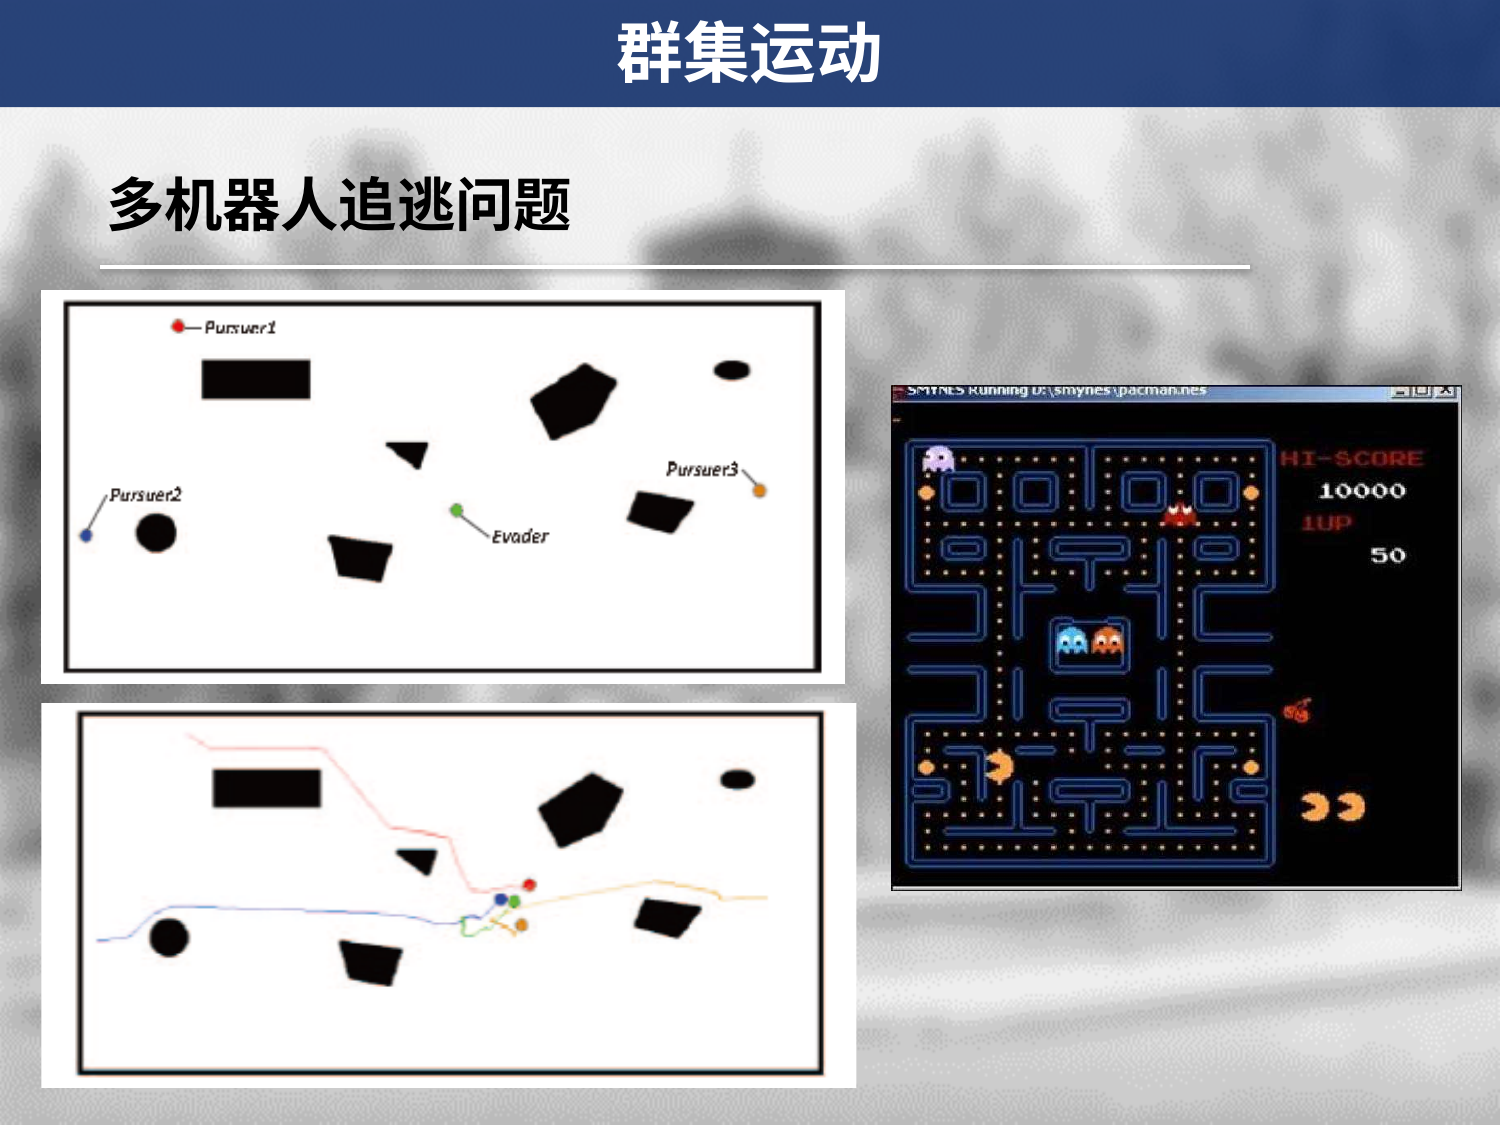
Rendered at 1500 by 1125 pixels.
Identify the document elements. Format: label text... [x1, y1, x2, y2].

text_box 多机器人追逃问题 [91, 160, 588, 246]
text_box 群集运动 [0, 0, 1500, 109]
picture [0, 109, 1500, 1125]
